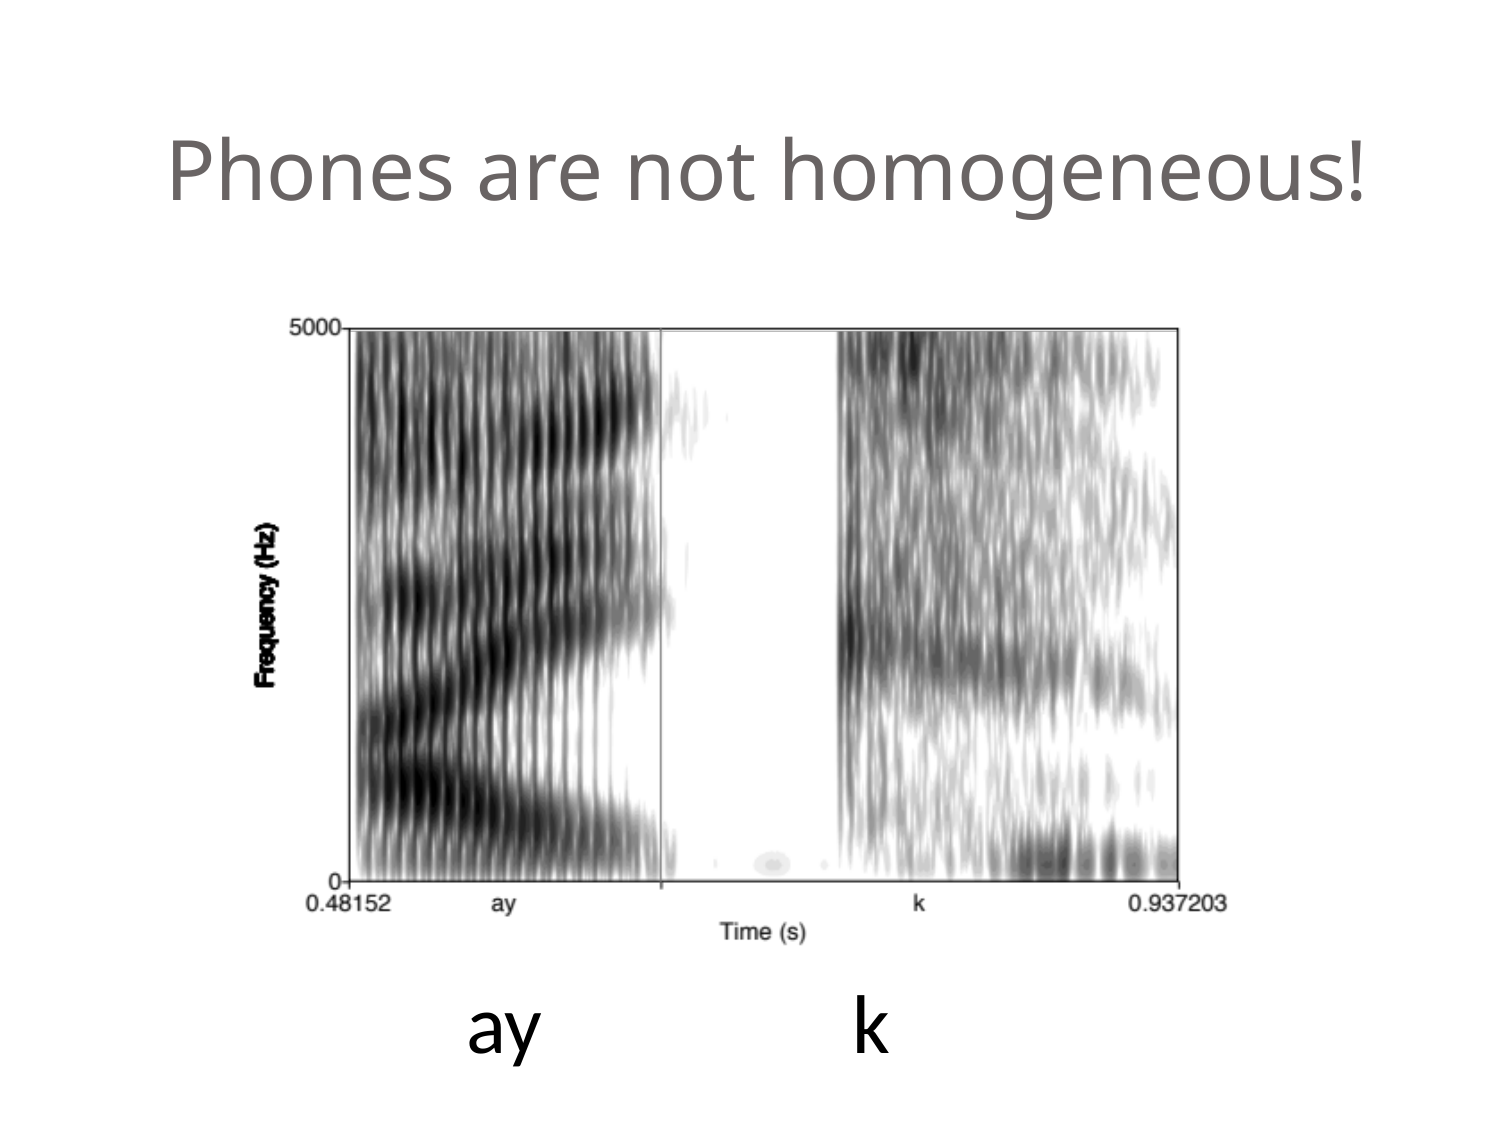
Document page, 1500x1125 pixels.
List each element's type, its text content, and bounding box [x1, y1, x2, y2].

picture [249, 262, 1276, 946]
title Phones are not homogeneous! [149, 44, 1426, 233]
text_box ay [451, 962, 558, 1078]
text_box k [838, 962, 906, 1078]
